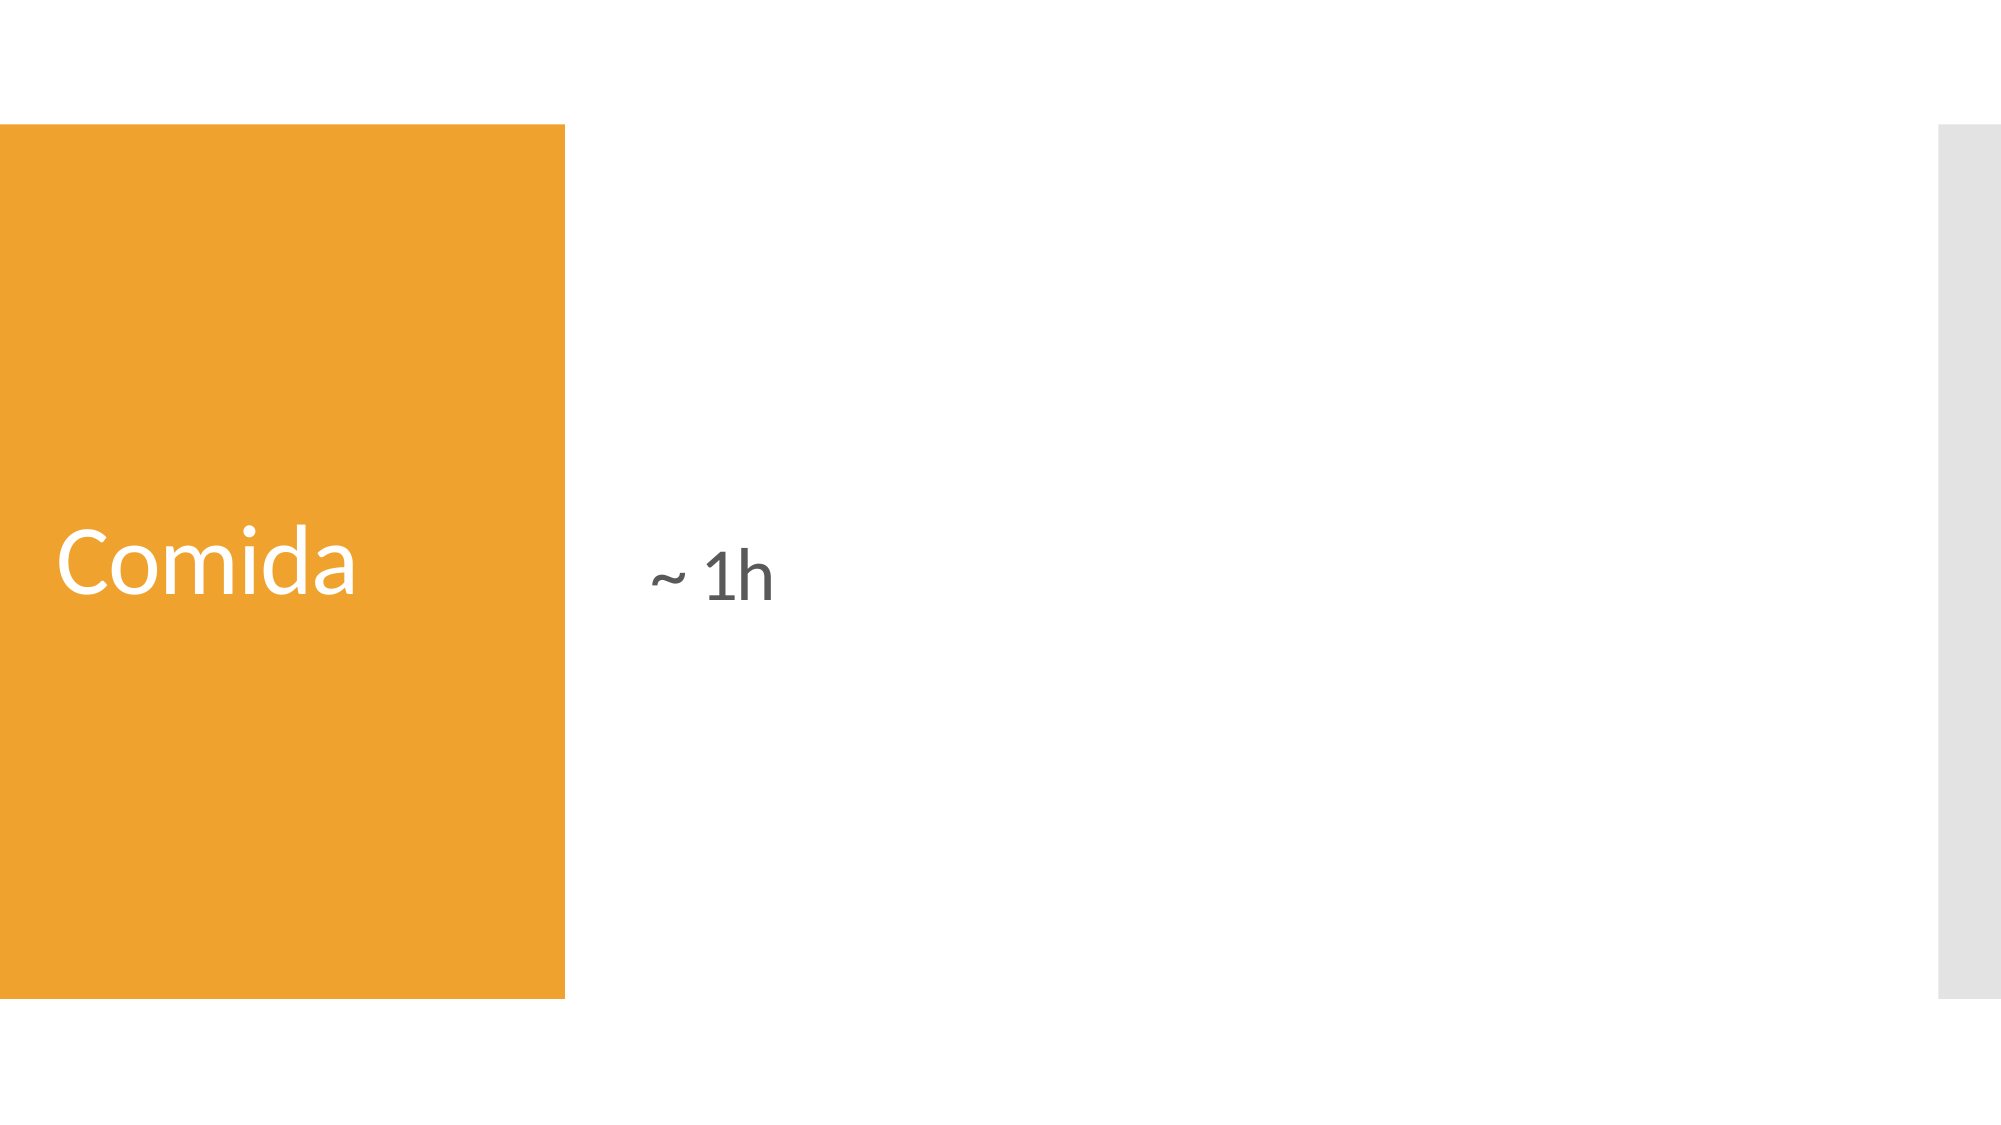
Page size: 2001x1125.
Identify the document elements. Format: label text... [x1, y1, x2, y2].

text_box ~ 1h [635, 473, 1935, 623]
title Comida [41, 184, 525, 940]
